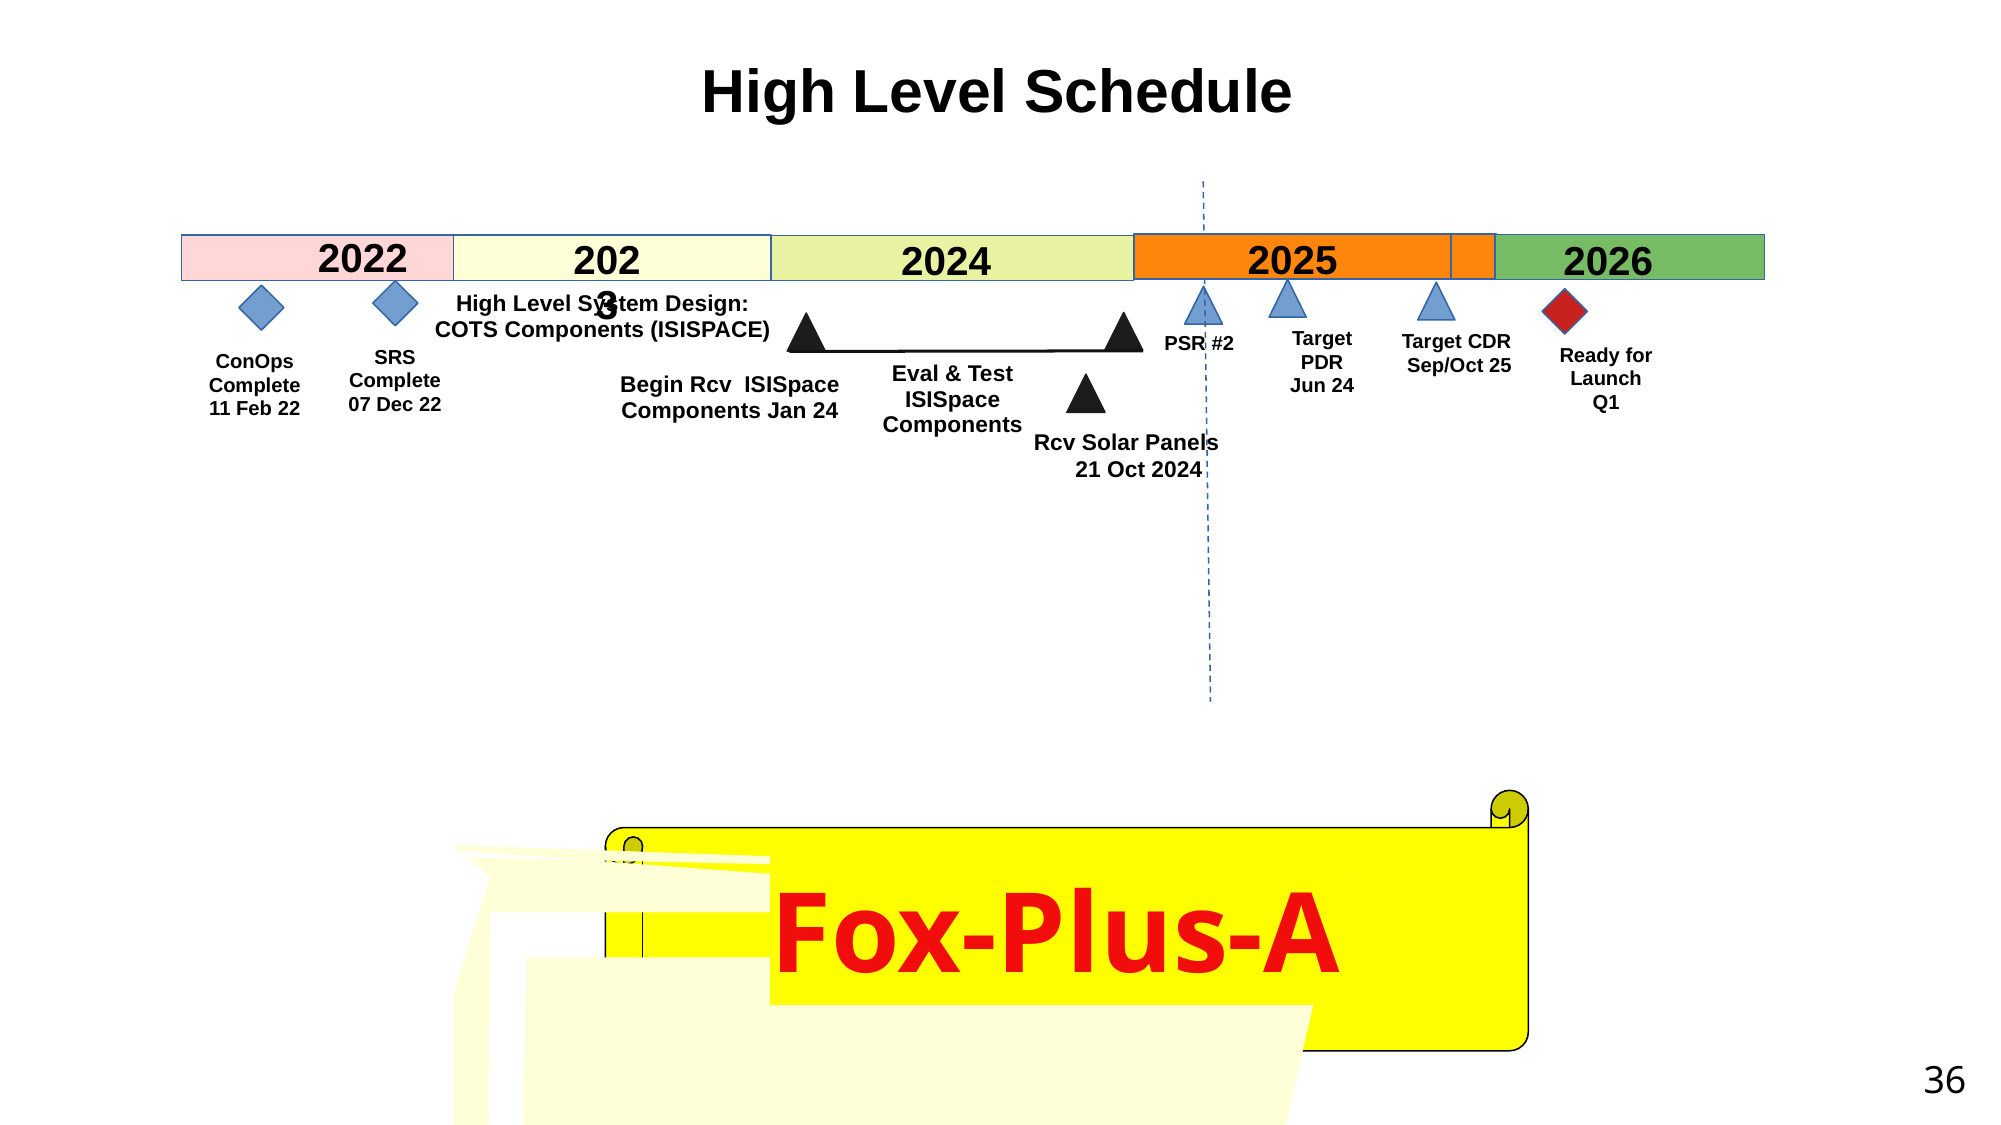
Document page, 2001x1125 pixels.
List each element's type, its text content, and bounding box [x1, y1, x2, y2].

text_box Eval & Test ISISpace Components [861, 352, 1044, 446]
text_box 2022 [181, 235, 453, 281]
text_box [1134, 290, 1264, 409]
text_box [1237, 290, 1372, 427]
text_box [453, 844, 651, 1125]
text_box Fox-Plus-A [525, 852, 1585, 1004]
text_box [1066, 374, 1105, 413]
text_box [1133, 226, 1452, 290]
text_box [1372, 281, 1541, 430]
text_box Rcv Solar Panels 21 Oct 2024 [1020, 419, 1232, 489]
text_box [1303, 1004, 1529, 1051]
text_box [770, 227, 1134, 291]
text_box [670, 235, 770, 280]
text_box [191, 284, 318, 427]
text_box [787, 313, 826, 352]
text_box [1452, 226, 1494, 281]
text_box 2023 [544, 226, 670, 280]
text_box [1494, 226, 1765, 335]
text_box High Level System Design: COTS Components (ISISPACE) [460, 280, 788, 375]
text_box [1104, 312, 1134, 350]
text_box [330, 280, 460, 423]
text_box 36 [1899, 1049, 1991, 1115]
text_box [605, 790, 1529, 852]
text_box [453, 235, 544, 280]
text_box Ready for Launch Q1 [1542, 335, 1671, 421]
text_box Begin Rcv ISISpace Components Jan 24 [589, 362, 861, 431]
text_box High Level Schedule [680, 45, 1316, 238]
text_box [523, 1004, 1314, 1125]
